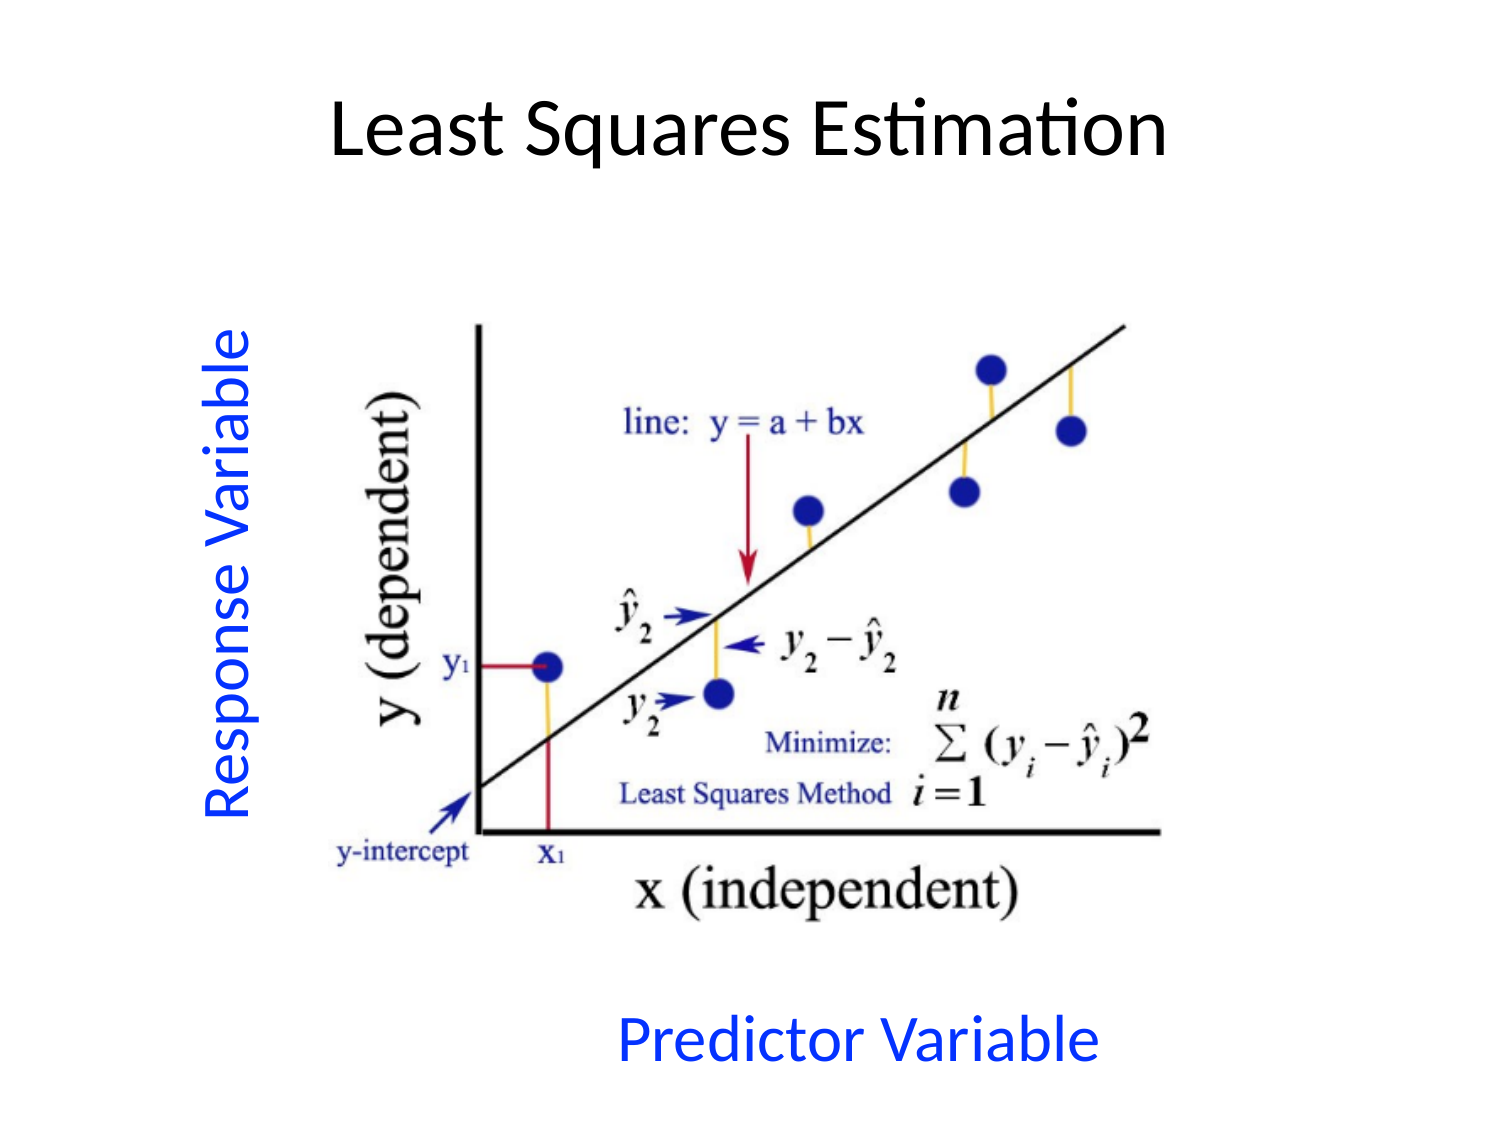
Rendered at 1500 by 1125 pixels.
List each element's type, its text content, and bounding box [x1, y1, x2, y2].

text_box Response Variable [174, 312, 270, 837]
title Least Squares Estimation [75, 45, 1425, 200]
text_box Predictor Variable [602, 987, 1117, 1083]
picture [328, 312, 1172, 946]
